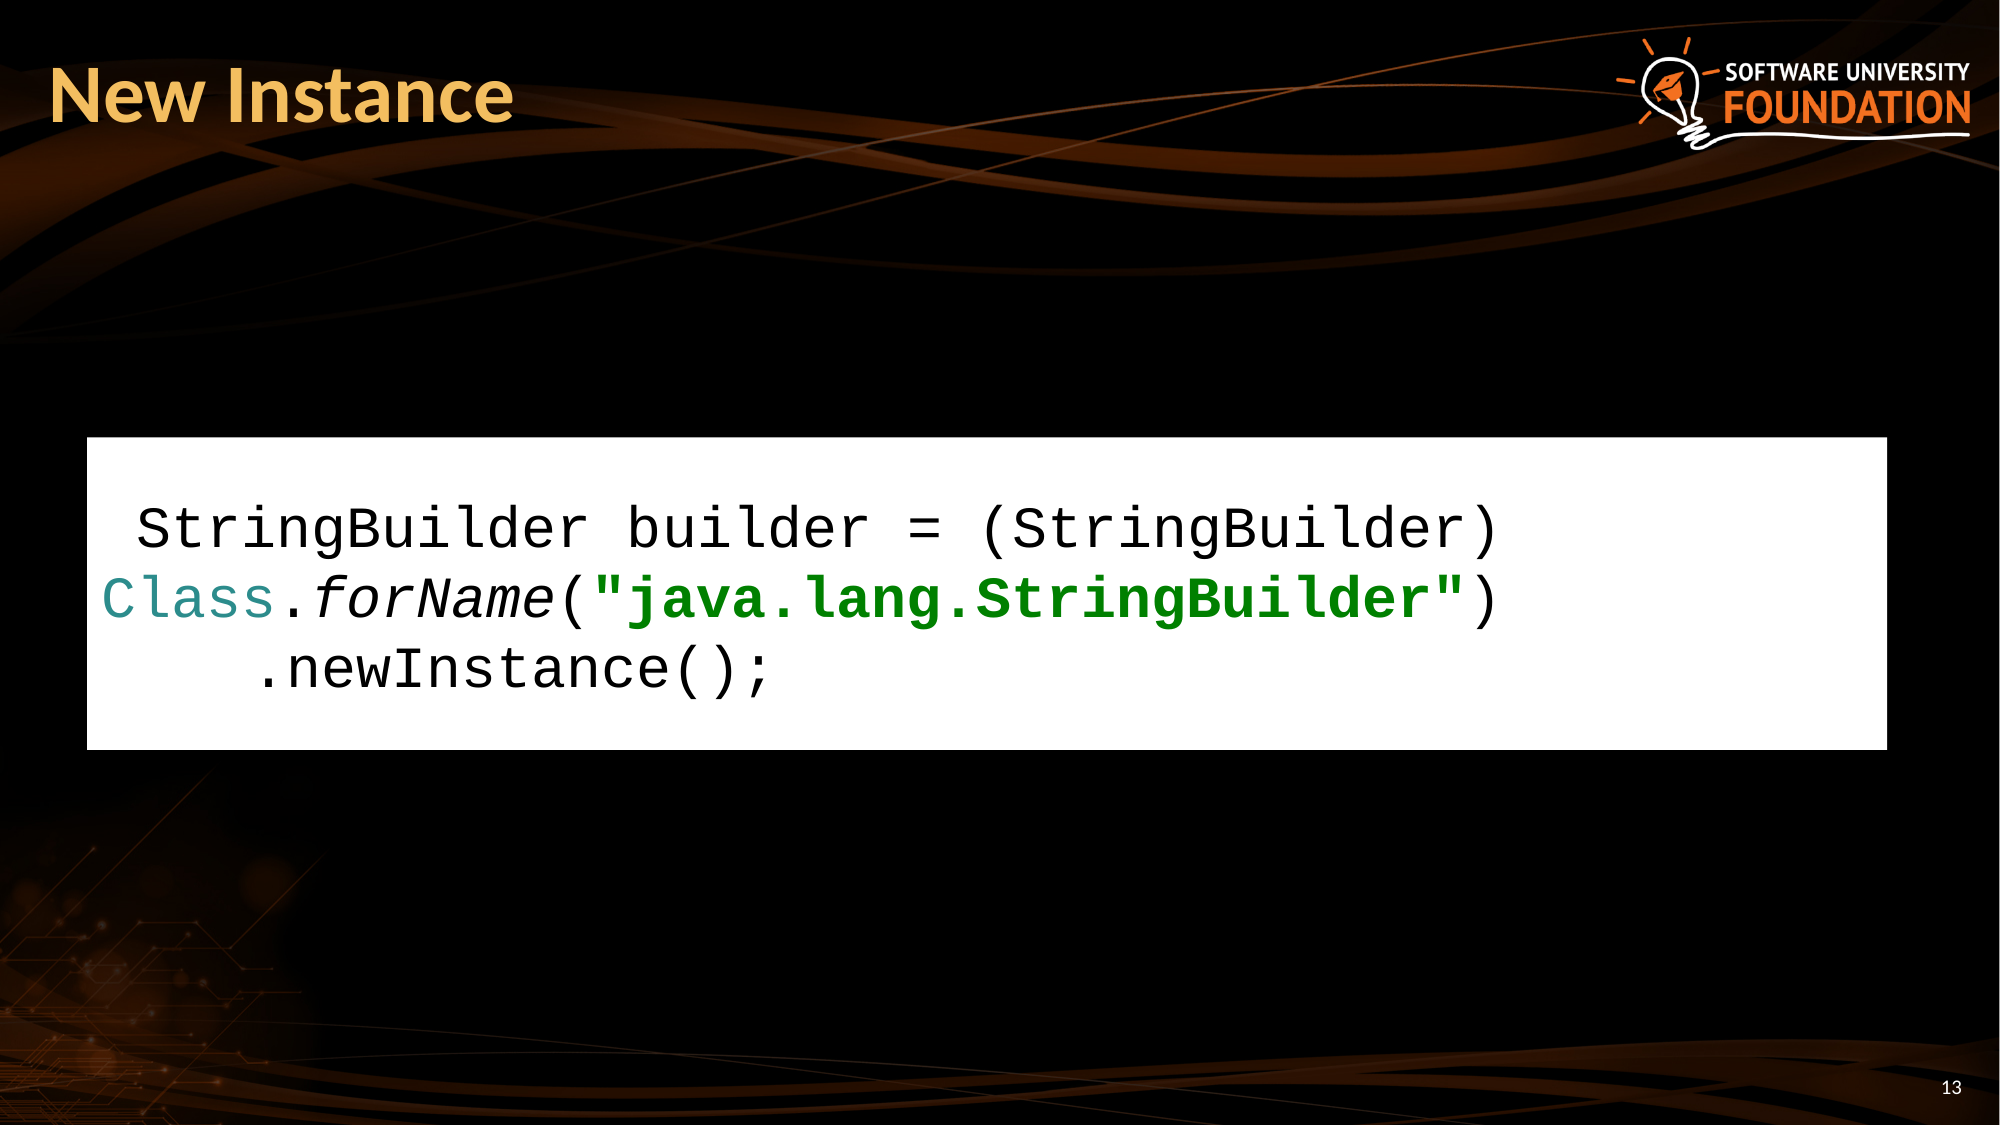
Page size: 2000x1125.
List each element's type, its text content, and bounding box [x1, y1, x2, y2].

picture [0, 0, 2000, 1125]
text_box StringBuilder builder = (StringBuilder) Class.forName("java.lang.StringBuilder") .newInstance(); [86, 436, 1888, 751]
title New Instance [30, 6, 1602, 189]
slide_number 13 [1897, 1070, 1968, 1103]
